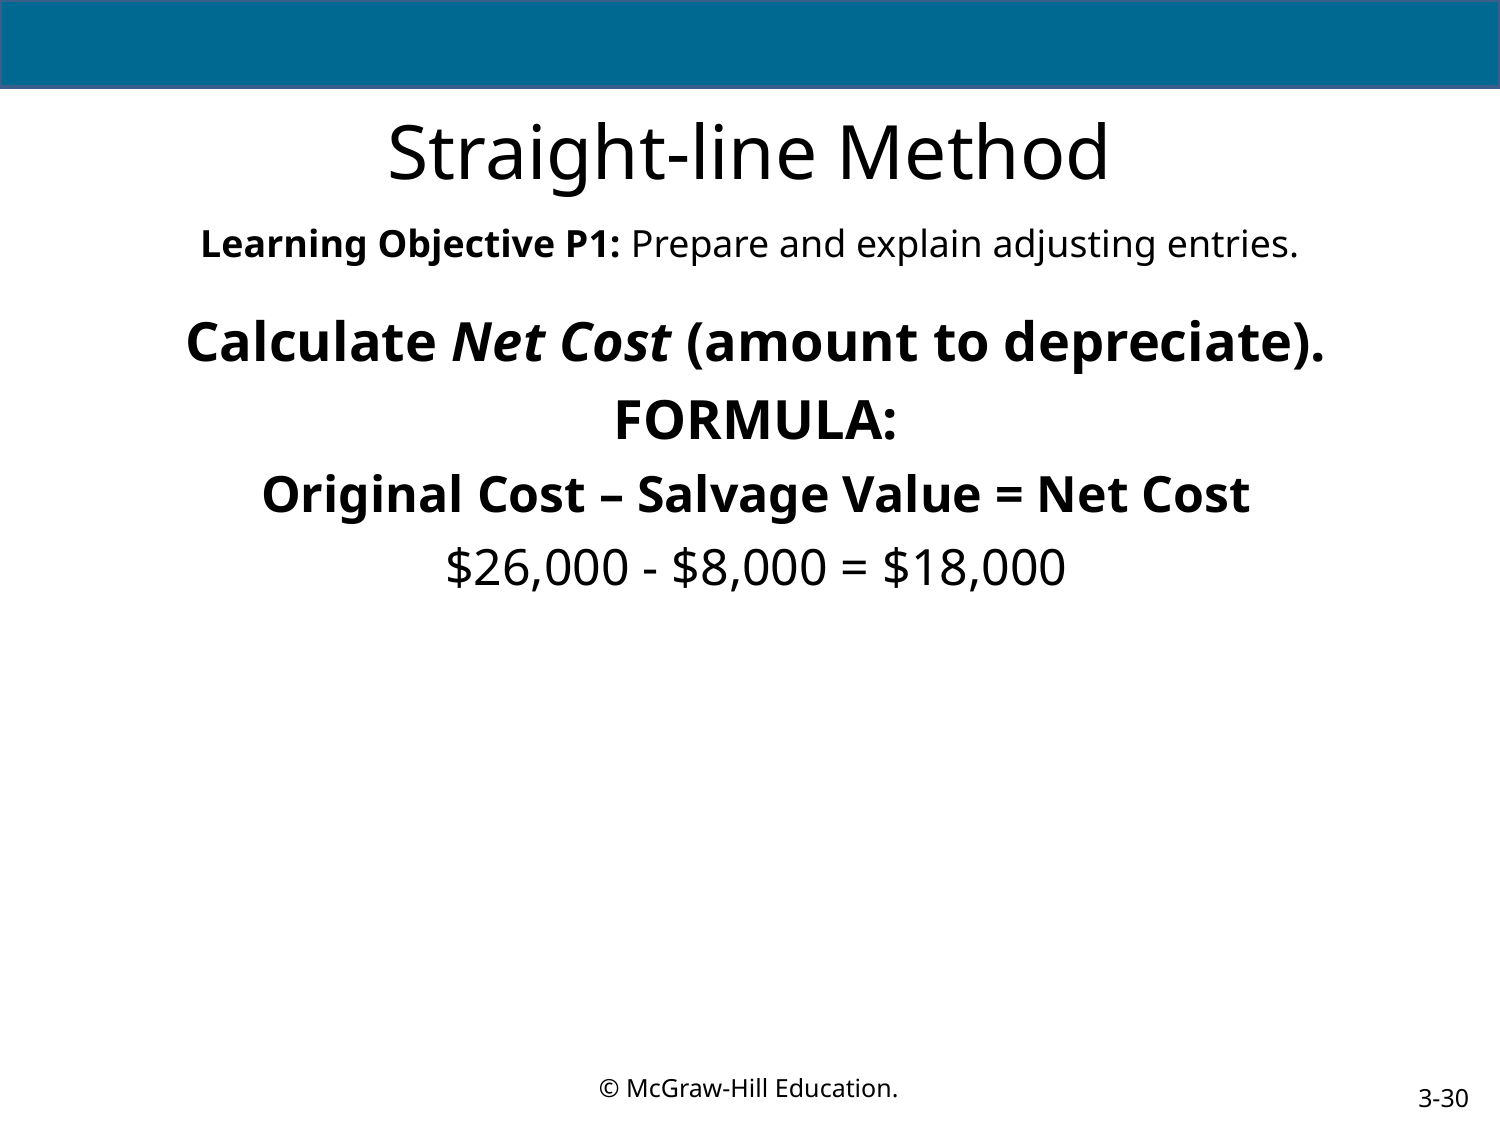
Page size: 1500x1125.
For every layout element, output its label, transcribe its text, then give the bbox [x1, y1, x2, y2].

title Straight-line Method [0, 87, 1500, 213]
list Learning Objective P1: Prepare and explain adjusting entries. [124, 212, 1376, 276]
list Calculate Net Cost (amount to depreciate). FORMULA: Original Cost – Salvage Value = Net Cost $26,000 - $8,000 = $18,000 [74, 299, 1438, 1051]
